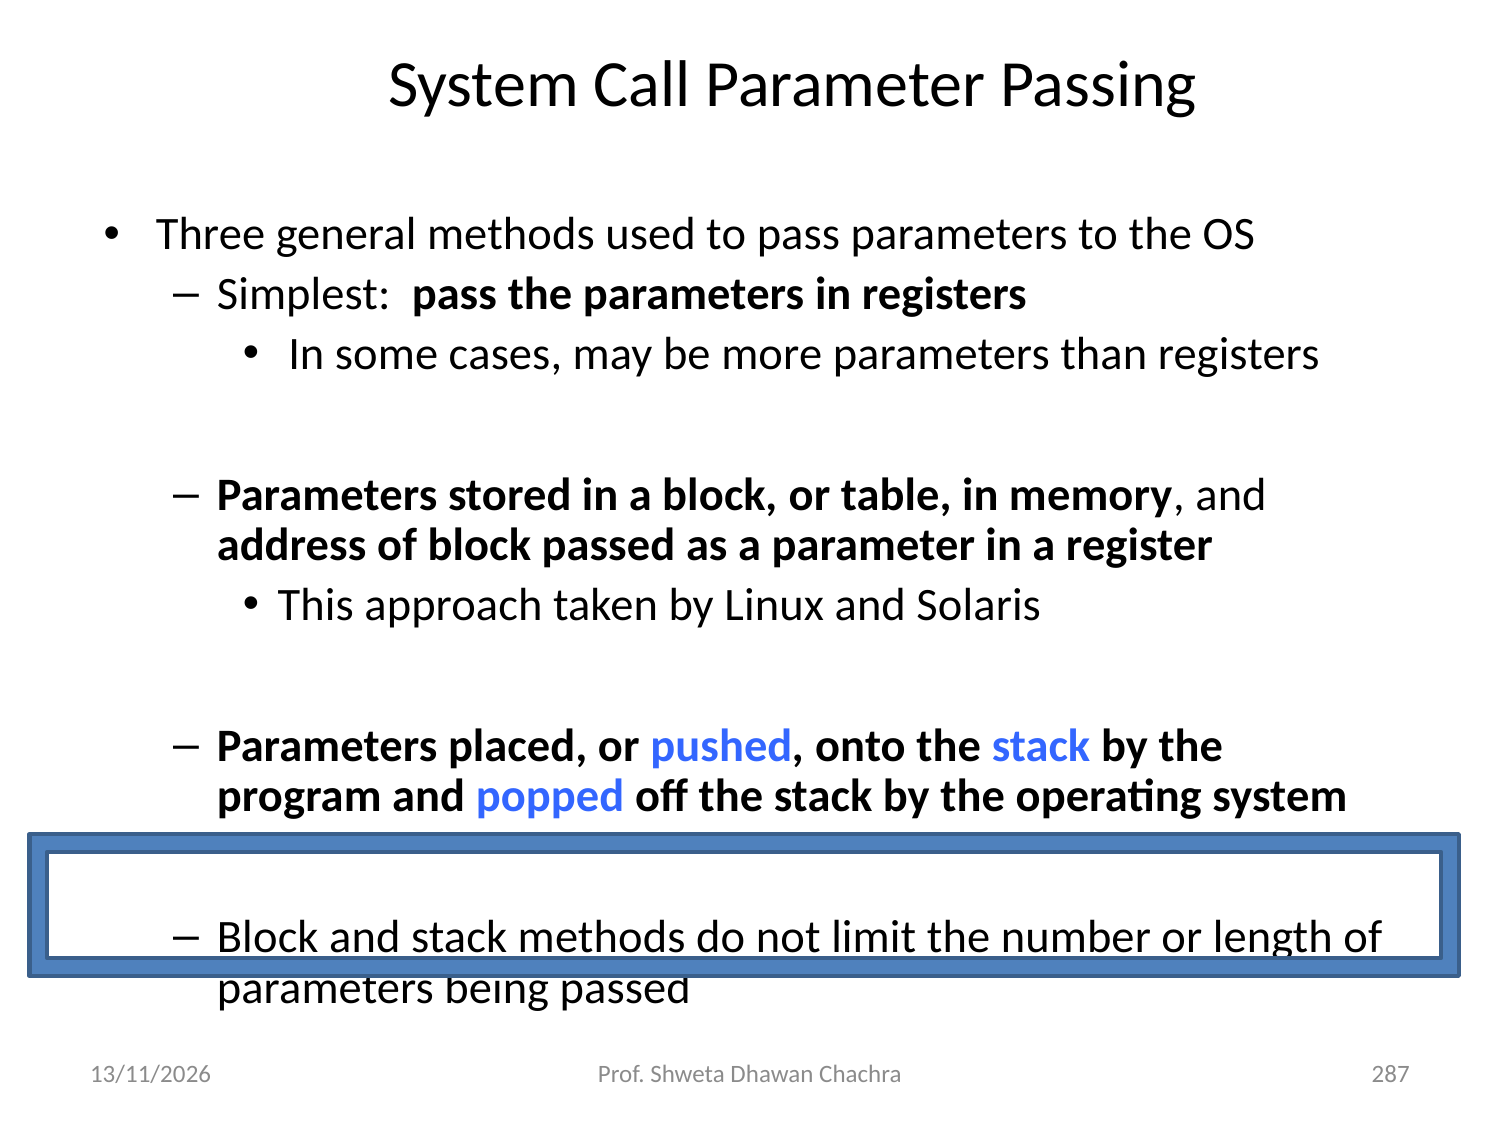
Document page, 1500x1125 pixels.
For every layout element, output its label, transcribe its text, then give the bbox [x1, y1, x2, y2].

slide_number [75, 1042, 425, 1103]
title System Call Parameter Passing [161, 32, 1425, 128]
list Three general methods used to pass parameters to the OS Simplest: pass the parameters in registers In some cases, may be more parameters than registers Parameters stored in a block, or table, in memory, and address of block passed as a parameter in a register This approach taken by Linux and Solaris Parameters placed, or pushed, onto the stack by the program and popped off the stack by the operating system Block and stack methods do not limit the number or length of parameters being passed [88, 202, 1400, 832]
slide_number 287 [1074, 1042, 1425, 1103]
footer Prof. Shweta Dhawan Chachra [512, 1042, 988, 1103]
text_box [27, 832, 1461, 978]
list Three general methods used to pass parameters to the OS Simplest: pass the parameters in registers In some cases, may be more parameters than registers Parameters stored in a block, or table, in memory, and address of block passed as a parameter in a register This approach taken by Linux and Solaris Parameters placed, or pushed, onto the stack by the program and popped off the stack by the operating system Block and stack methods do not limit the number or length of parameters being passed [88, 854, 1400, 956]
list Three general methods used to pass parameters to the OS Simplest: pass the parameters in registers In some cases, may be more parameters than registers Parameters stored in a block, or table, in memory, and address of block passed as a parameter in a register This approach taken by Linux and Solaris Parameters placed, or pushed, onto the stack by the program and popped off the stack by the operating system Block and stack methods do not limit the number or length of parameters being passed [88, 978, 1400, 1035]
